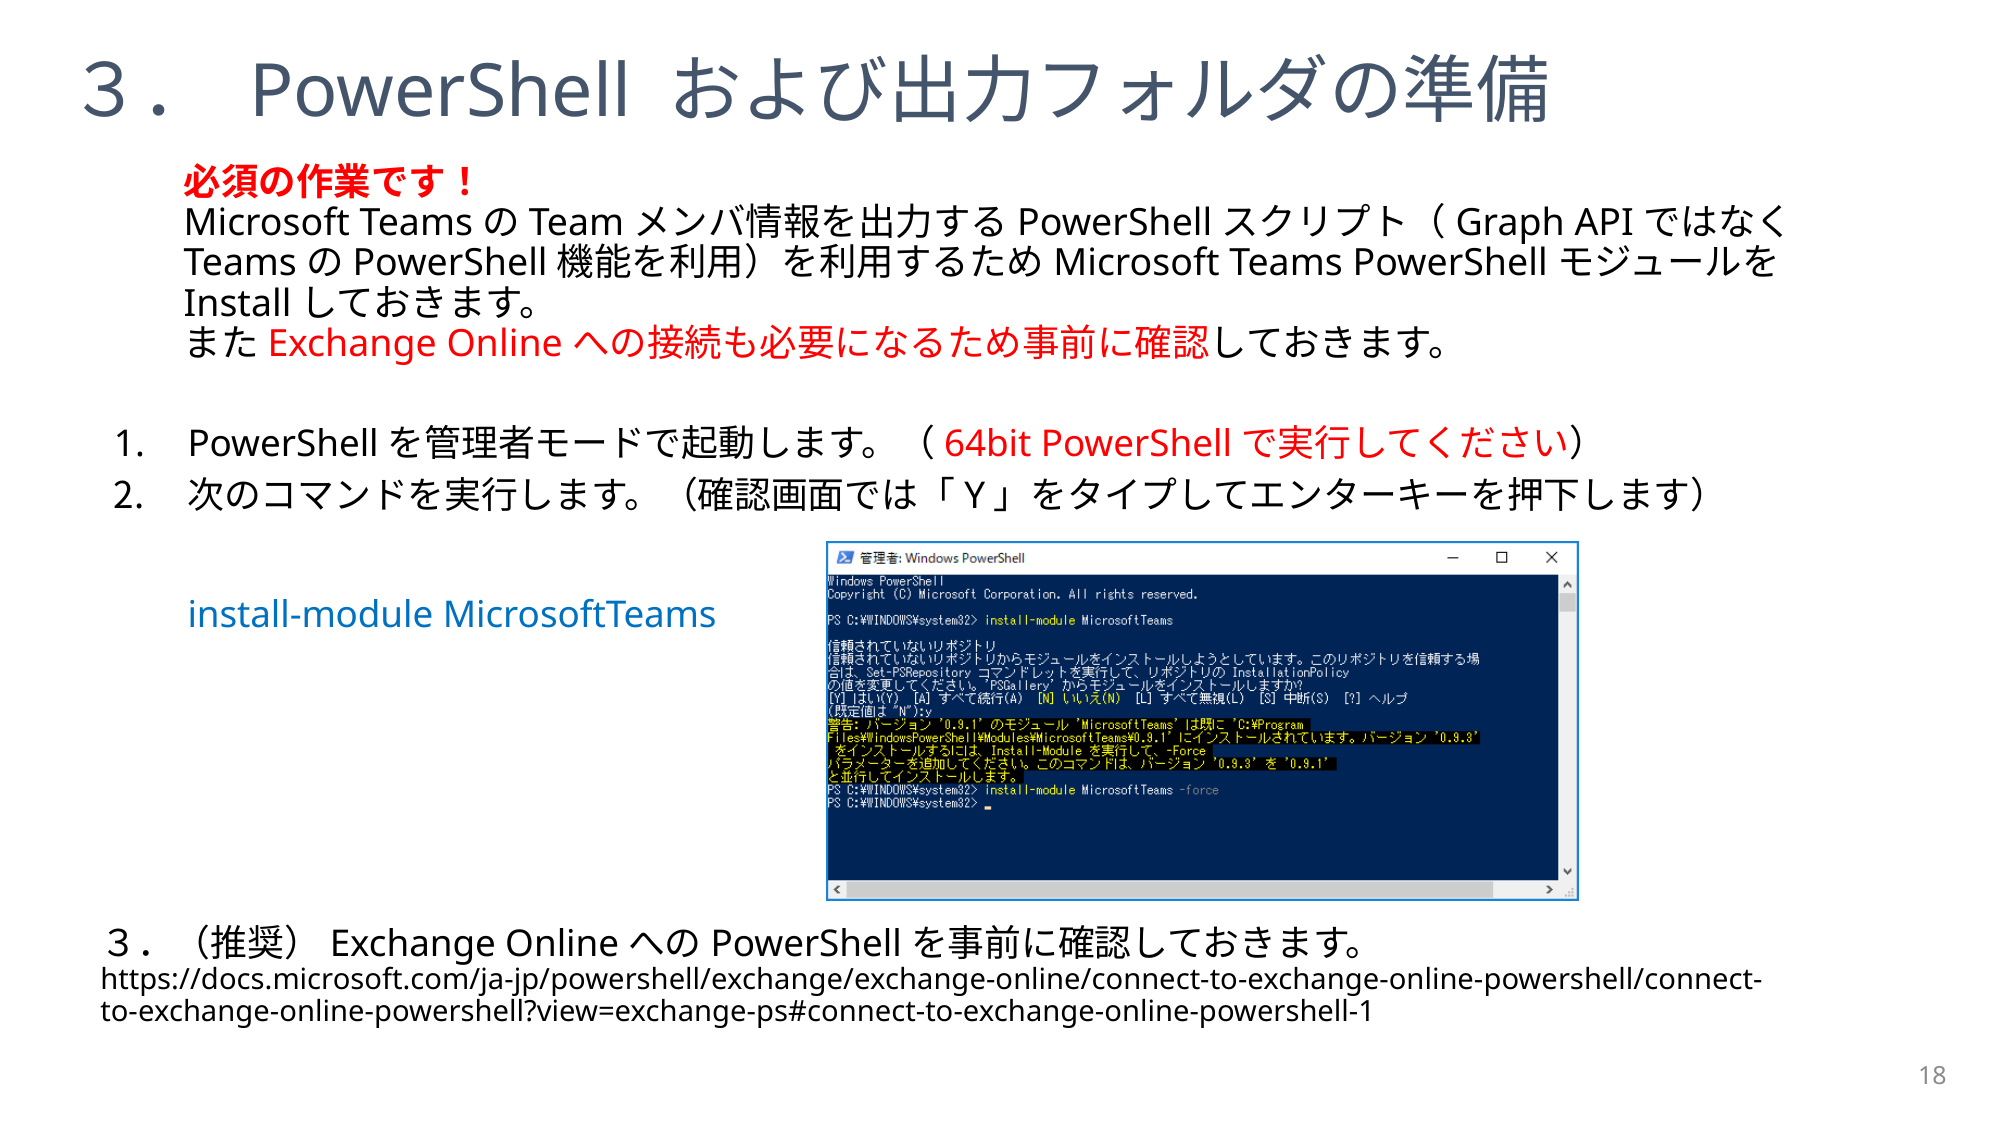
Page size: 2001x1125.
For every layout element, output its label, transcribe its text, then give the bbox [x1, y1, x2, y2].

text_box ３． PowerShell および出力フォルダの準備 [38, 29, 1792, 157]
text_box PowerShellを管理者モードで起動します。（64bit PowerShellで実行してください） 次のコマンドを実行します。（確認画面では「Y」をタイプしてエンターキーを押下します） install-module MicrosoftTeams [84, 401, 1822, 660]
picture [825, 541, 1579, 901]
text_box 18 [1875, 1052, 1962, 1113]
text_box 必須の作業です！ Microsoft TeamsのTeamメンバ情報を出力するPowerShellスクリプト（Graph APIではなくTeamsのPowerShell機能を利用）を利用するためMicrosoft Teams PowerShellモジュールをInstallしておきます。 またExchange Onlineへの接続も必要になるため事前に確認しておきます。 [154, 139, 1824, 389]
text_box ３．（推奨）Exchange OnlineへのPowerShellを事前に確認しておきます。 https://docs.microsoft.com/ja-jp/powershell/exchange/exchange-online/connect-to-exchange-online-powershell/connect-to-exchange-online-powershell?view=exchange-ps#connect-to-exchange-online-powershell-1 [71, 901, 1809, 1051]
